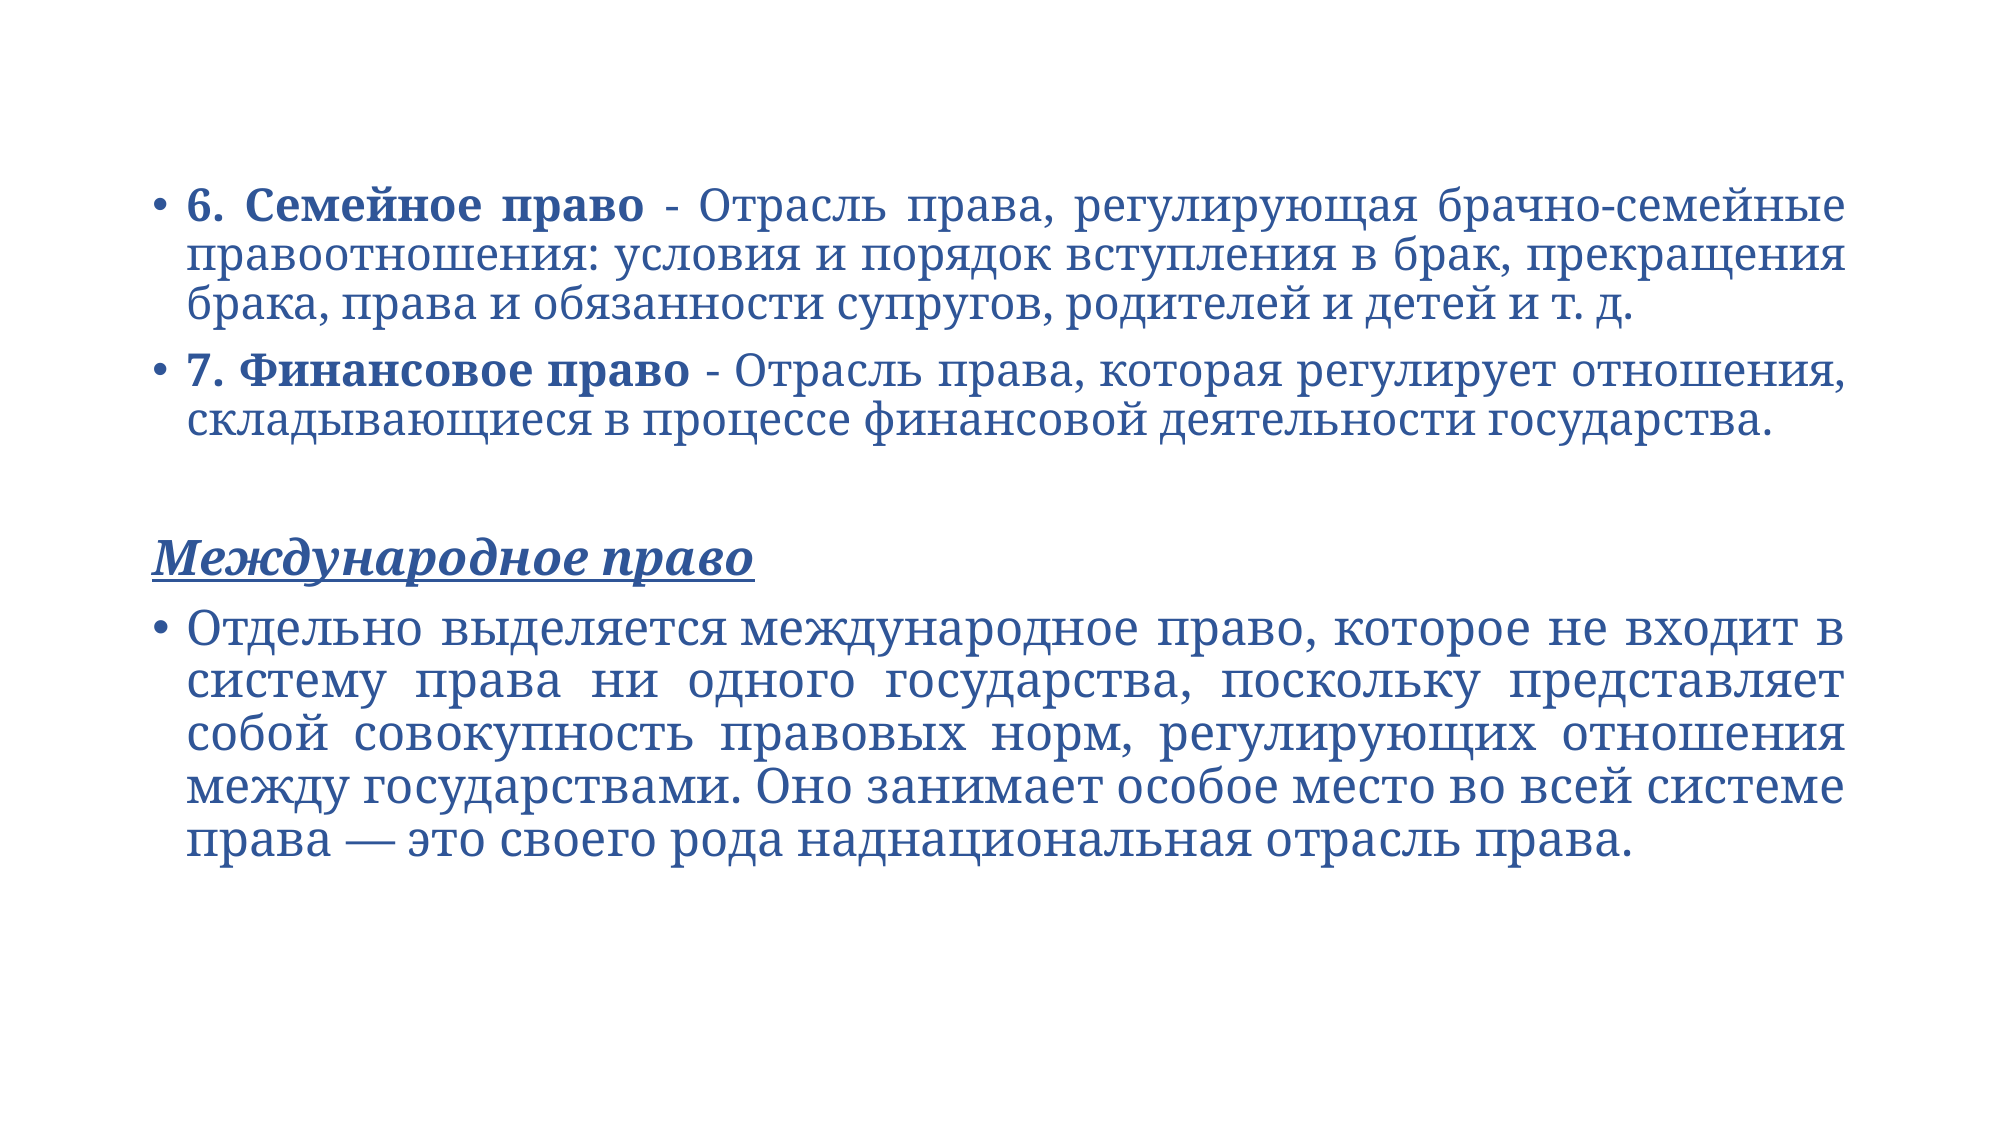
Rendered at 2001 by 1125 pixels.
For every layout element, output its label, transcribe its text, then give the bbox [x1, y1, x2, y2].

list 6. Семейное право - Отрасль права, регулирующая брачно-семейные правоотношения: условия и порядок вступления в брак, прекращения брака, права и обязанности супругов, родителей и детей и т. д. 7. Финансовое право - Отрасль права, которая регулирует отношения, складывающиеся в процессе финансовой деятельности государства. Международное право Отдельно выделяется международное право, которое не входит в систему права ни одного государства, поскольку представляет собой совокупность правовых норм, регулирующих отношения между государствами. Оно занимает особое место во всей системе права — это своего рода наднациональная отрасль права. [137, 174, 1863, 1014]
